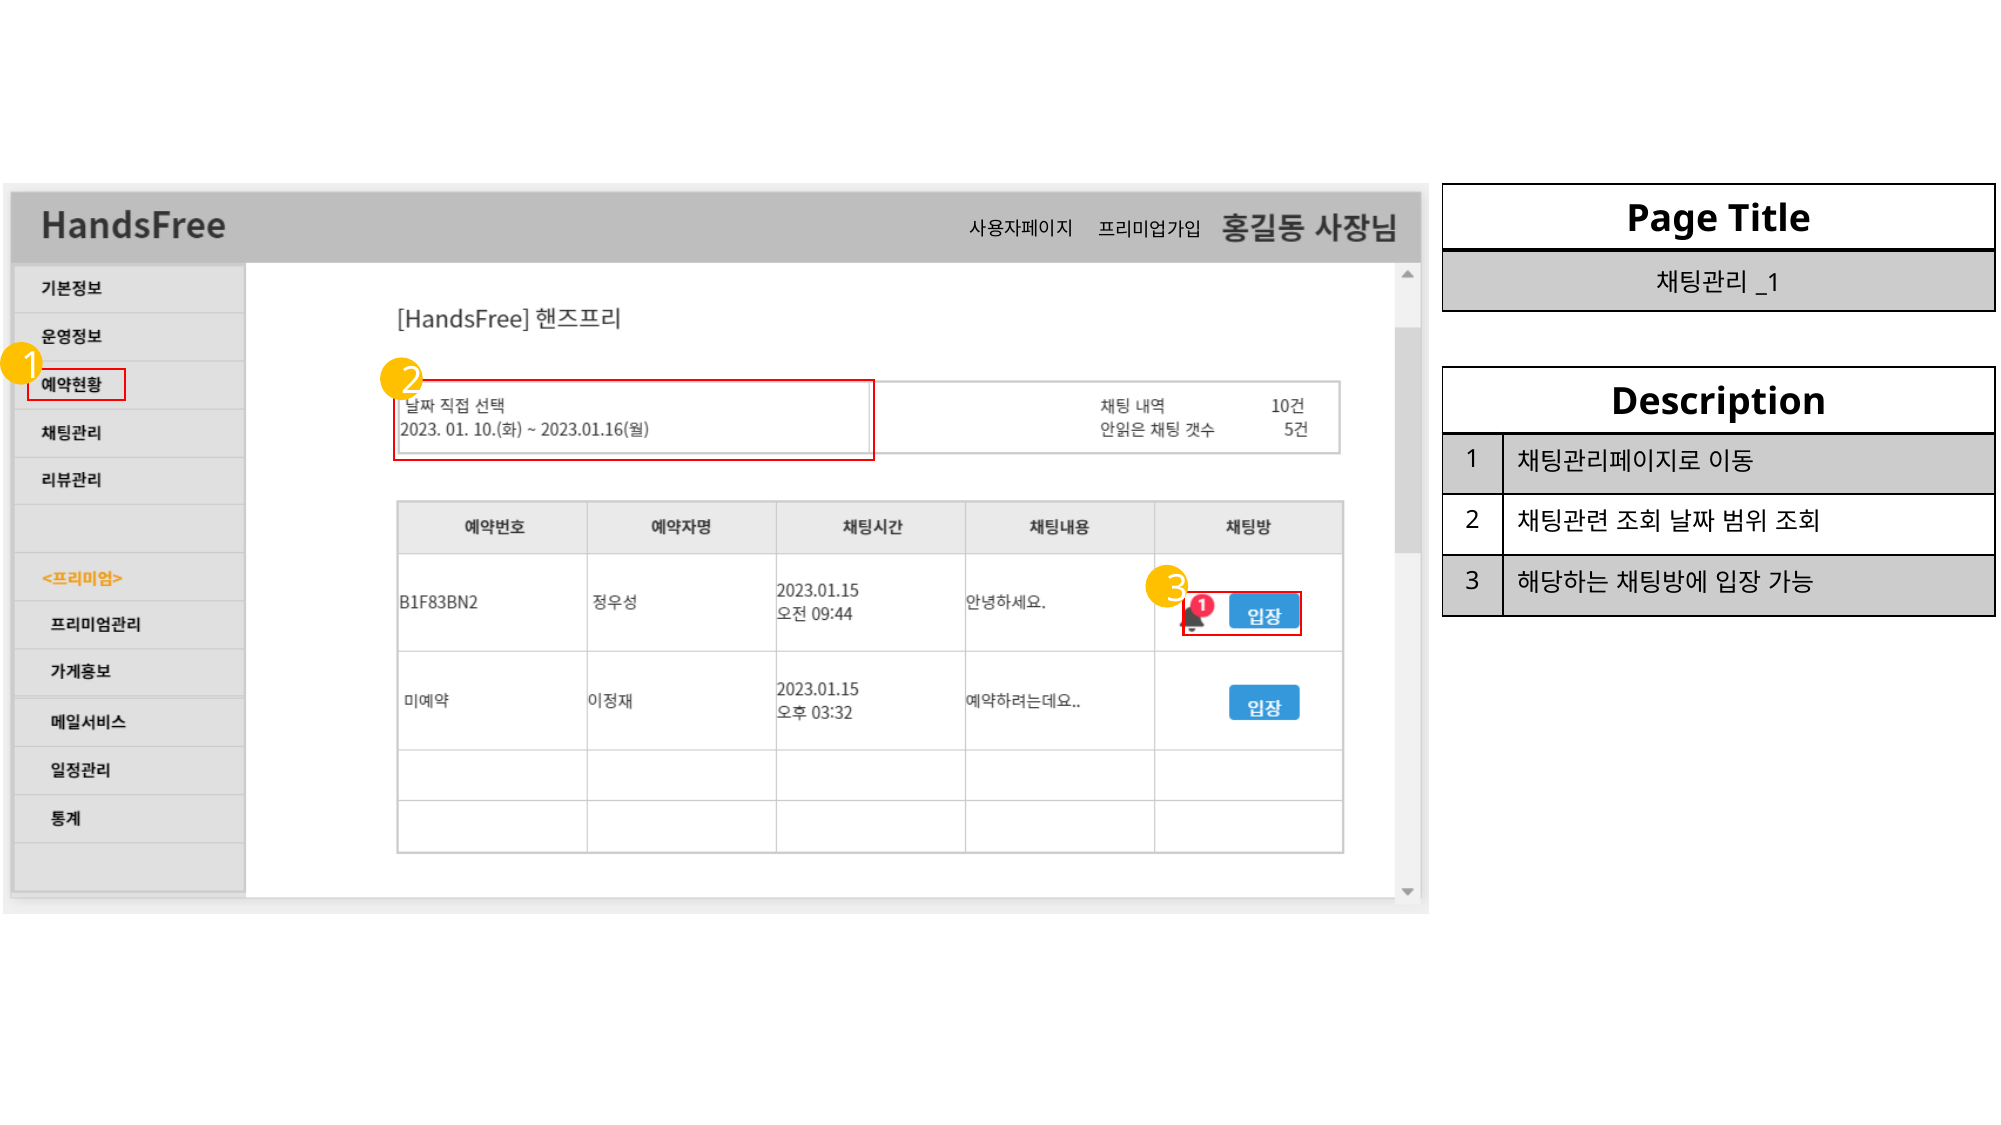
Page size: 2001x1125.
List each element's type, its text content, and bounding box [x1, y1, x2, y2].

picture [3, 183, 1429, 914]
table_cell 1 [1443, 435, 1502, 493]
table_cell 채팅관련 조회 날짜 범위 조회 [1504, 495, 1994, 554]
table_cell 채팅관리페이지로 이동 [1504, 435, 1994, 493]
table_header Page Title [1443, 185, 1994, 248]
table_header Description [1443, 368, 1994, 432]
table_cell 해당하는 채팅방에 입장 가능 [1504, 556, 1994, 615]
table_cell 3 [1443, 556, 1502, 615]
table_cell 채팅관리_1 [1443, 252, 1994, 310]
table_cell 2 [1443, 495, 1502, 554]
